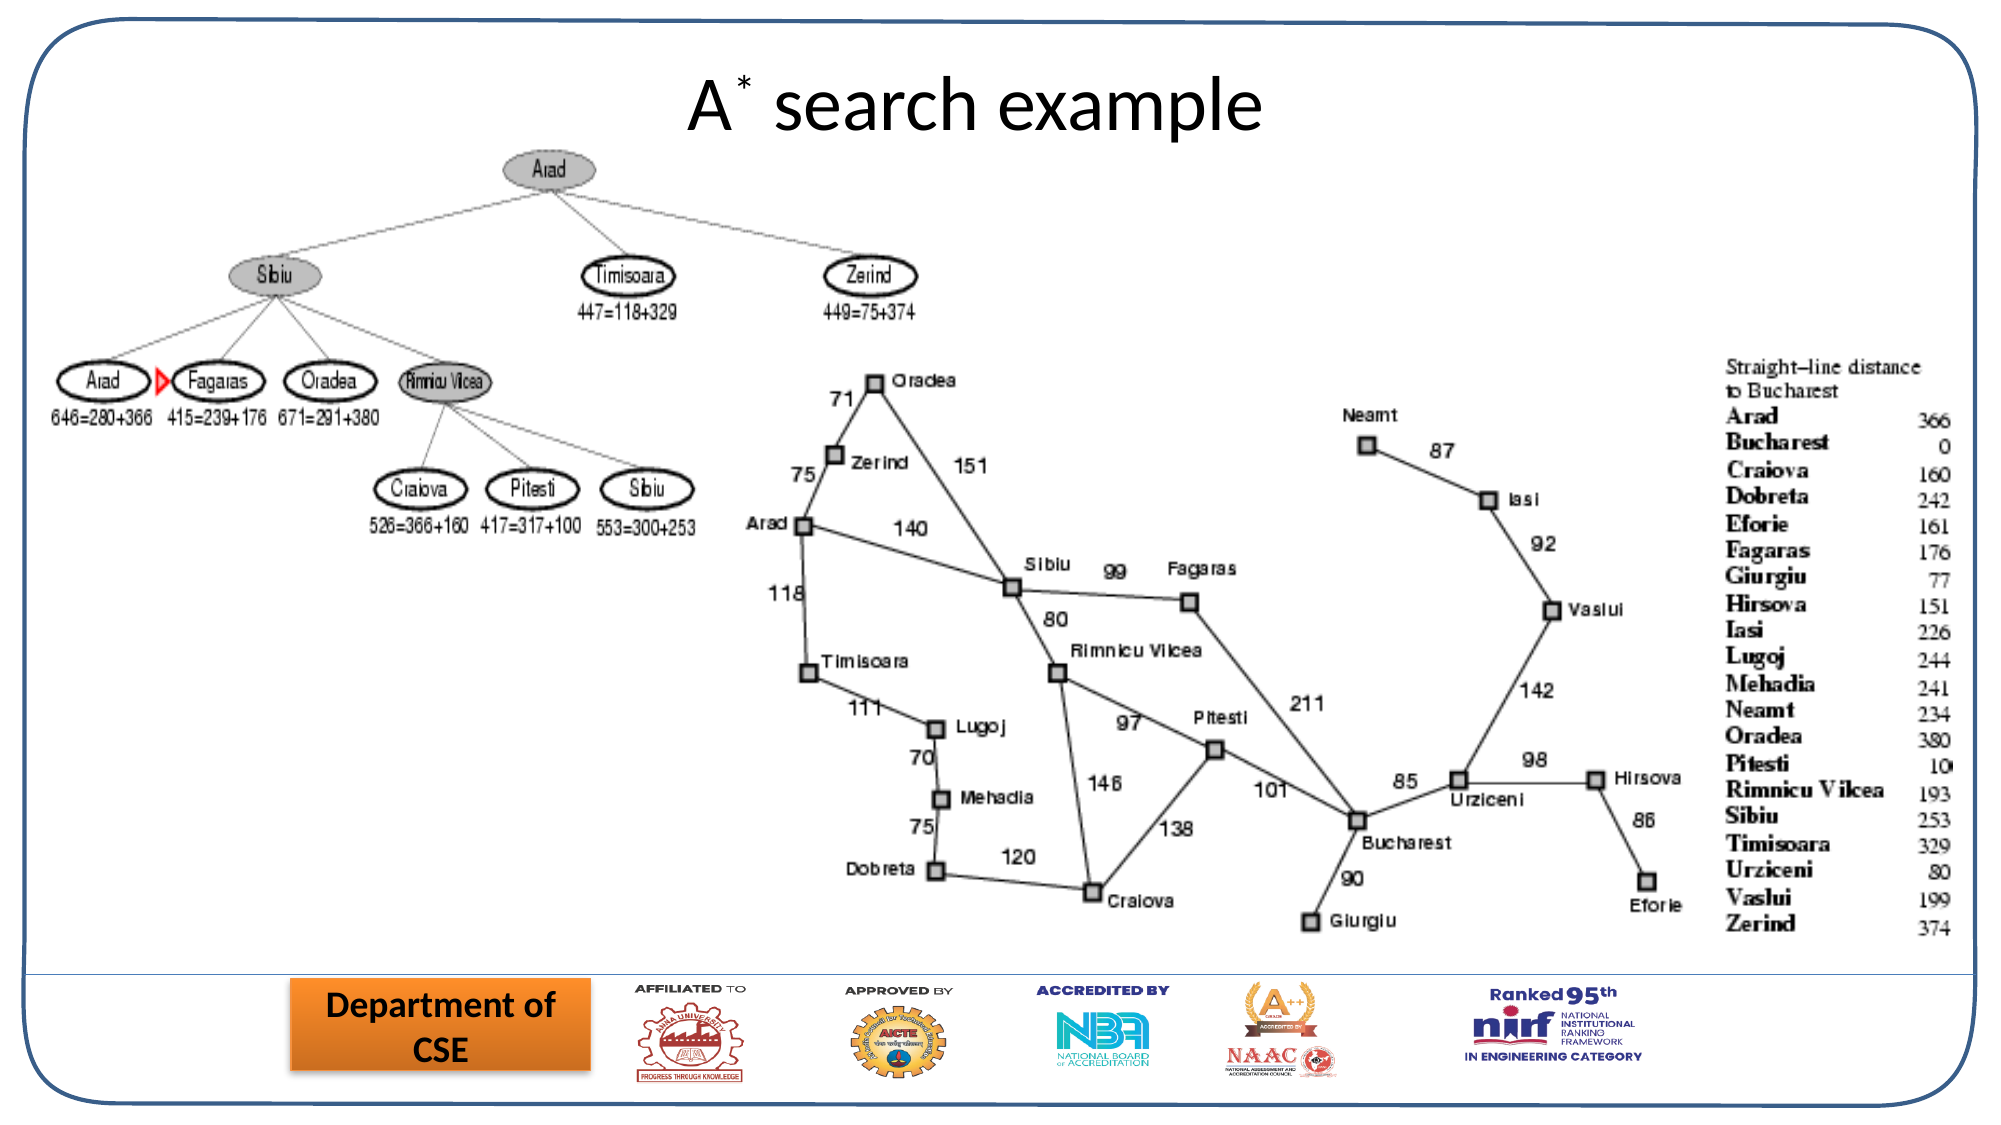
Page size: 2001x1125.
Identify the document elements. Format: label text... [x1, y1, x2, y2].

title A* search example [99, 45, 1853, 155]
picture [1033, 975, 1173, 1070]
picture [41, 132, 1953, 948]
picture [622, 975, 758, 1089]
picture [1219, 975, 1343, 1083]
picture [826, 975, 974, 1086]
picture [1456, 975, 1654, 1074]
